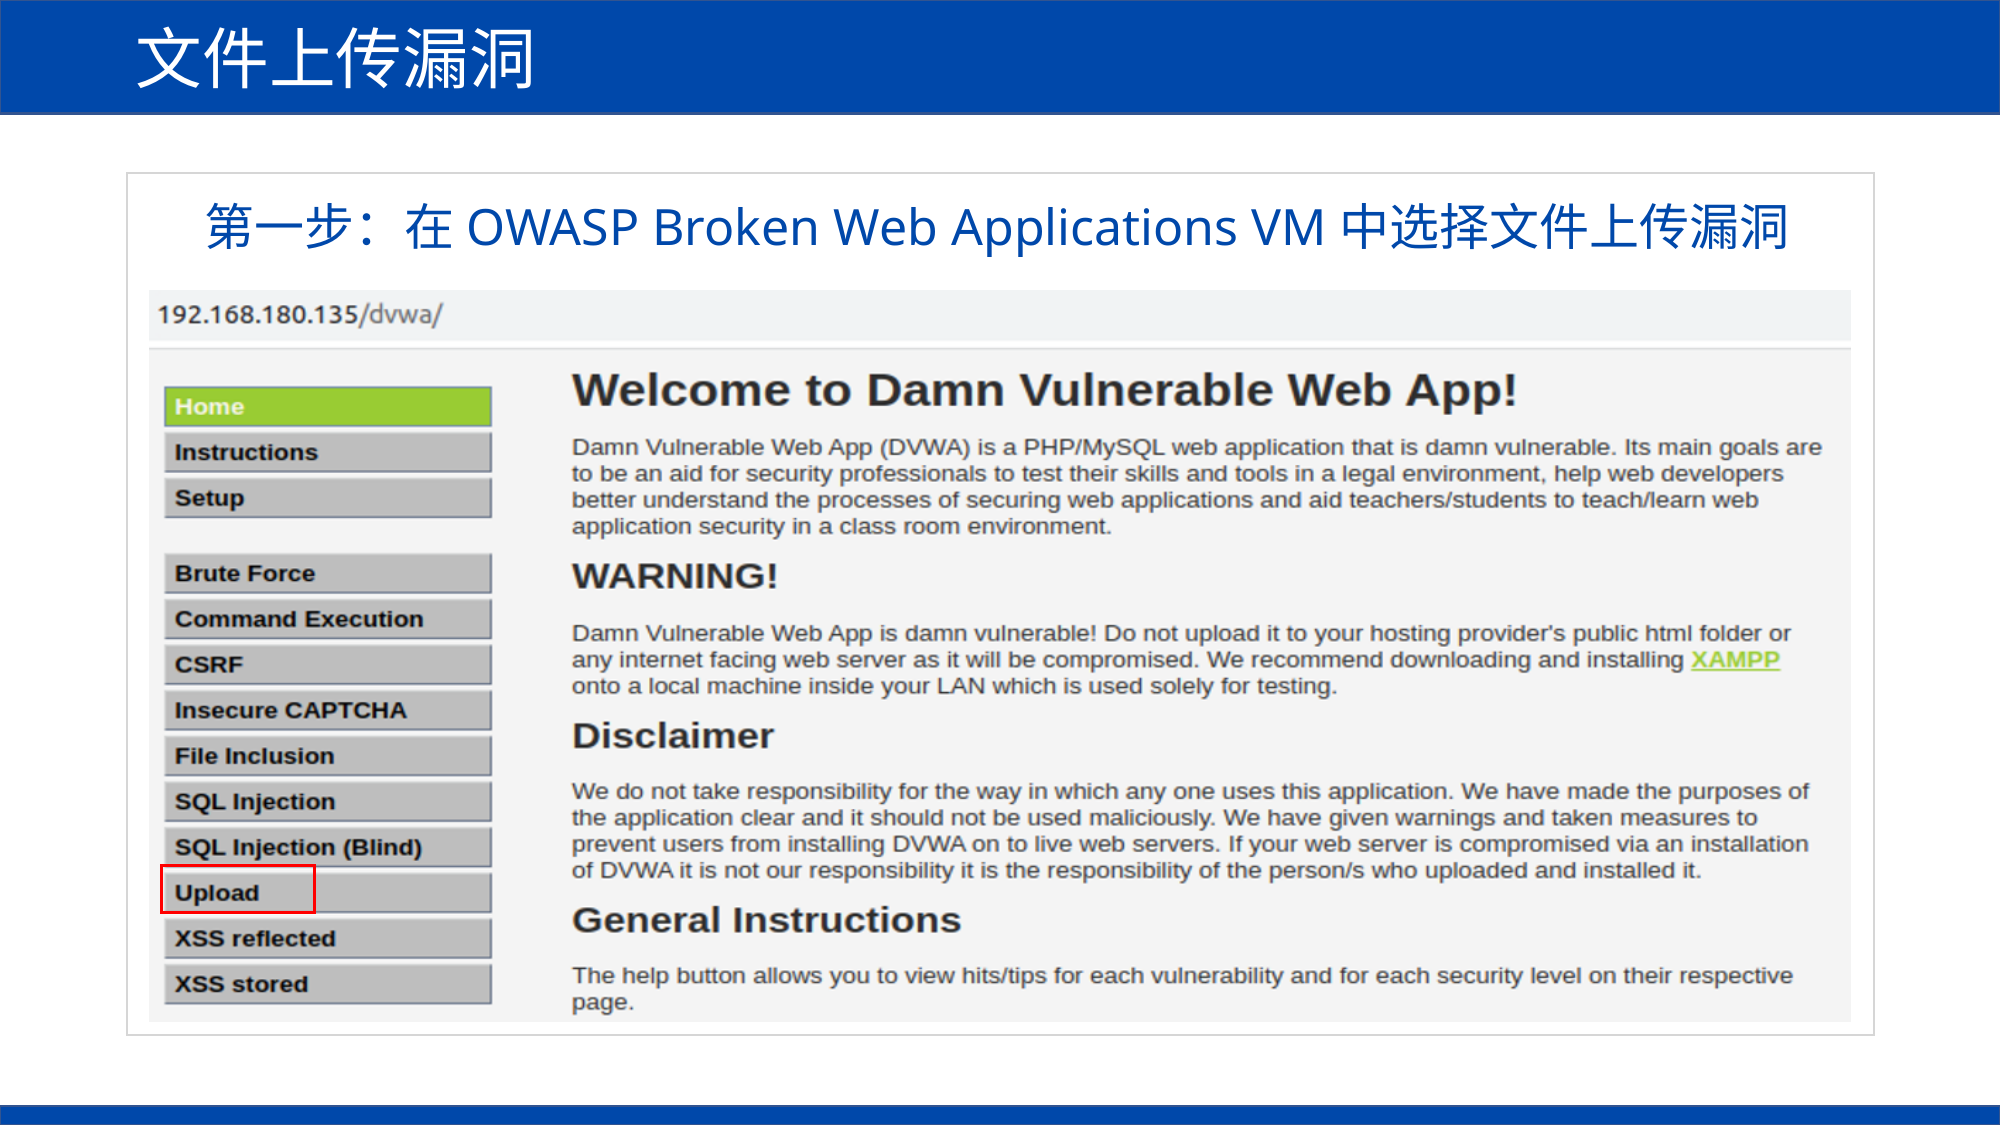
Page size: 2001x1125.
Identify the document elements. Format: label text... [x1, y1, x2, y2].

text_box 第一步：在OWASP Broken Web Applications VM中选择文件上传漏洞 [189, 188, 1805, 264]
text_box [0, 1105, 2000, 1125]
picture [149, 290, 1851, 1022]
text_box 文件上传漏洞 [0, 0, 2000, 115]
text_box [126, 172, 1875, 1036]
